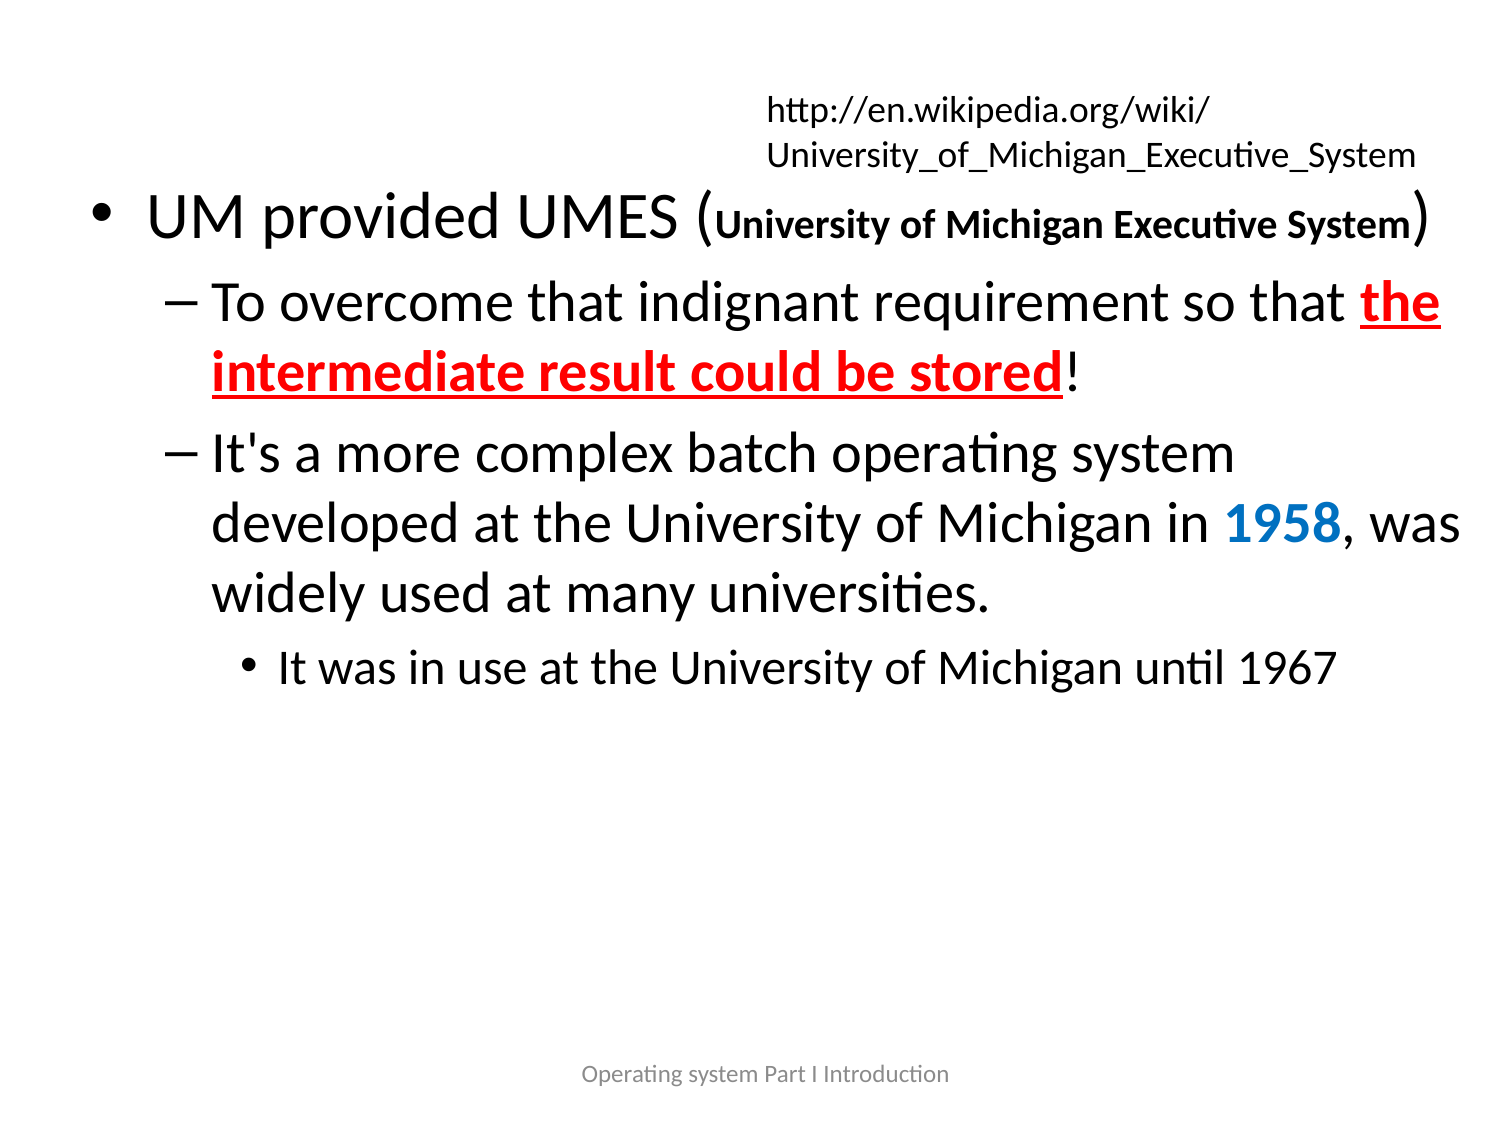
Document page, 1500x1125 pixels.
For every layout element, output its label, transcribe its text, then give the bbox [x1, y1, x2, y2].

list UM provided UMES (University of Michigan Executive System) To overcome that indignant requirement so that the intermediate result could be stored! It's a more complex batch operating system developed at the University of Michigan in 1958, was widely used at many universities. It was in use at the University of Michigan until 1967 [75, 164, 1500, 1094]
text_box http://en.wikipedia.org/wiki/University_of_Michigan_Executive_System [751, 78, 1500, 183]
footer Operating system Part I Introduction [512, 1042, 1020, 1103]
